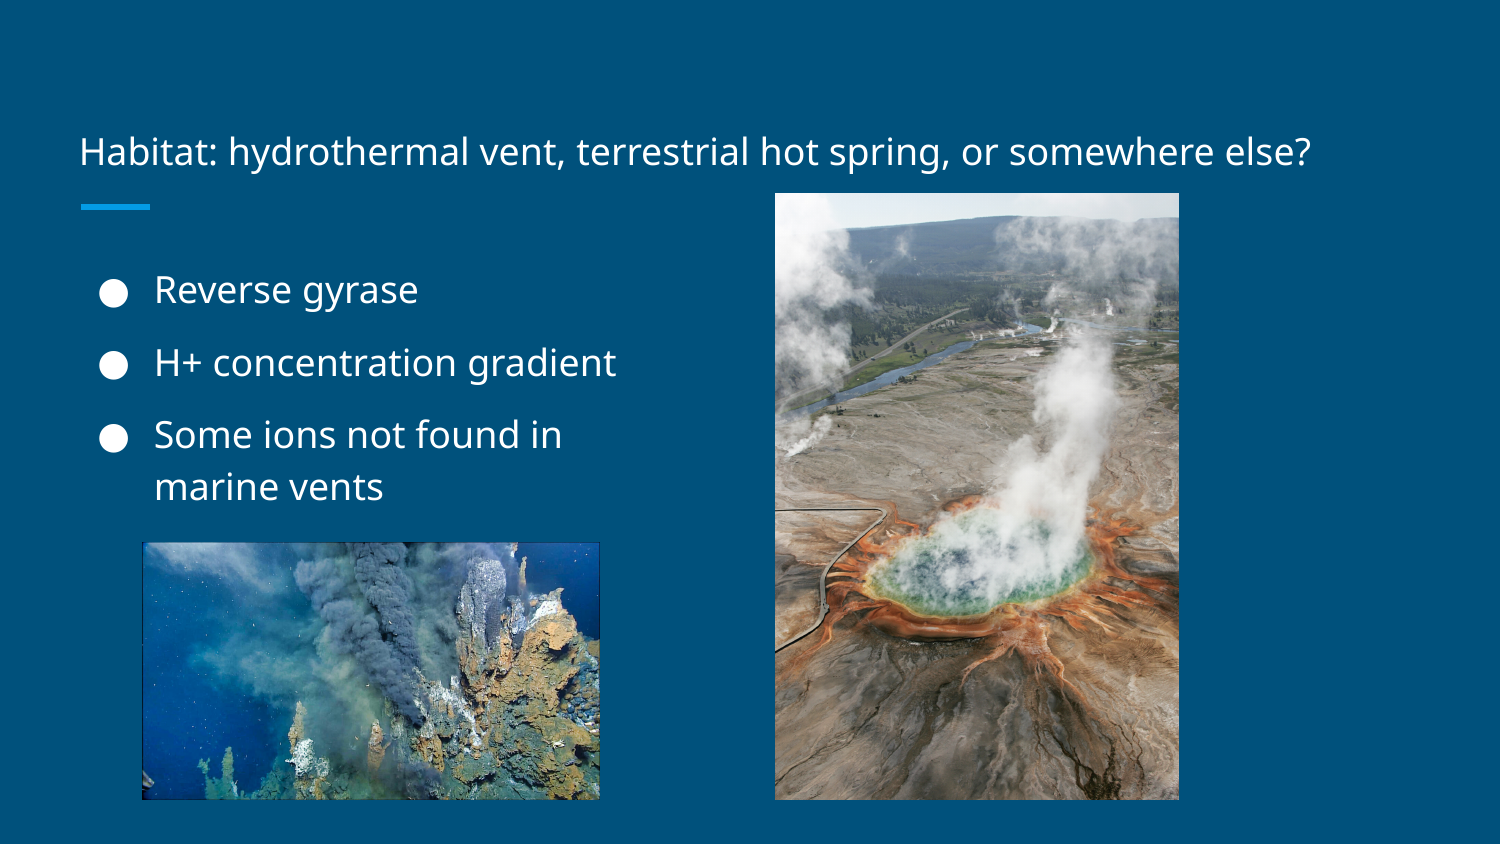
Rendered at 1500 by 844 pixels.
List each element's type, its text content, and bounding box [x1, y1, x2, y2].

title Habitat: hydrothermal vent, terrestrial hot spring, or somewhere else? [63, 75, 1437, 188]
picture [143, 543, 599, 799]
picture [776, 194, 1178, 799]
list Reverse gyrase H+ concentration gradient Some ions not found in marine vents [63, 244, 680, 750]
